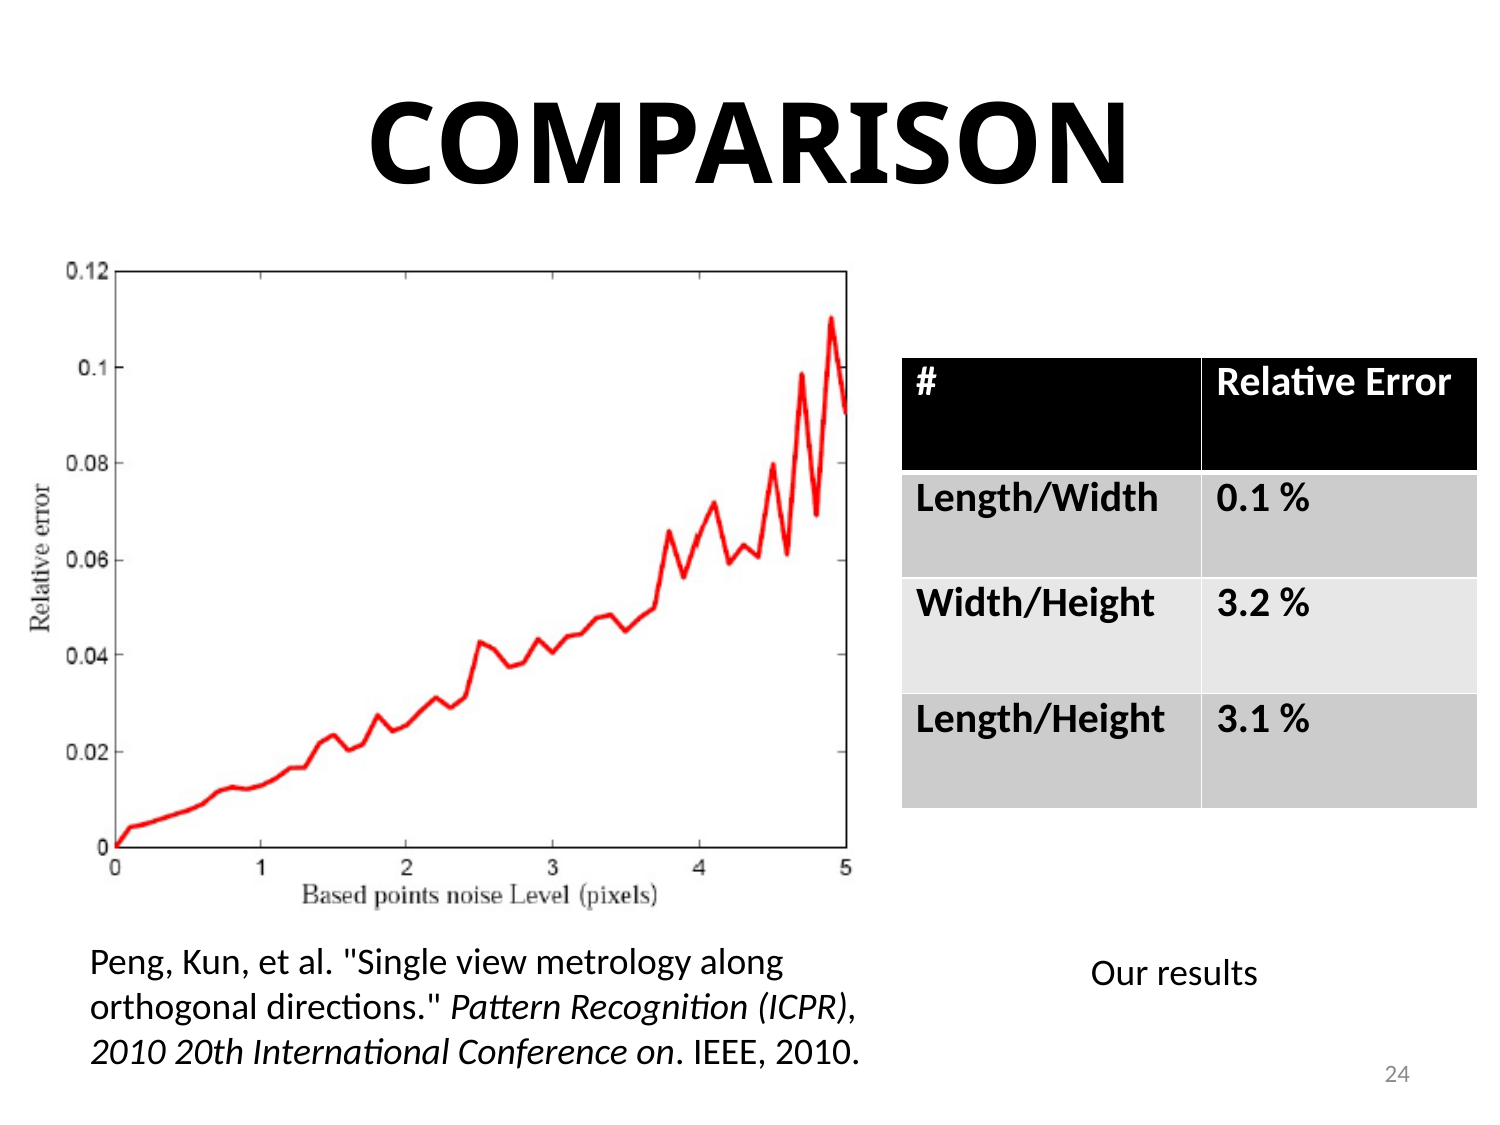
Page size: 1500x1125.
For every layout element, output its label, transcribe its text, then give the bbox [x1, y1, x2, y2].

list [0, 232, 899, 934]
table_cell 3.2 % [1202, 579, 1477, 693]
table_cell Width/Height [902, 579, 1201, 693]
table_header # [902, 358, 1201, 470]
table_cell 3.1 % [1202, 694, 1477, 808]
table_cell Length/Width [902, 475, 1201, 577]
table_cell Length/Height [902, 694, 1201, 808]
title Comparison [75, 45, 1425, 233]
table_header Relative Error [1202, 358, 1477, 470]
text_box Our results [1075, 940, 1274, 1001]
text_box Peng, Kun, et al. "Single view metrology along orthogonal directions." Pattern Recognition (ICPR), 2010 20th International Conference on. IEEE, 2010. [75, 941, 899, 1080]
slide_number 24 [1074, 1042, 1425, 1103]
table_cell 0.1 % [1202, 475, 1477, 577]
